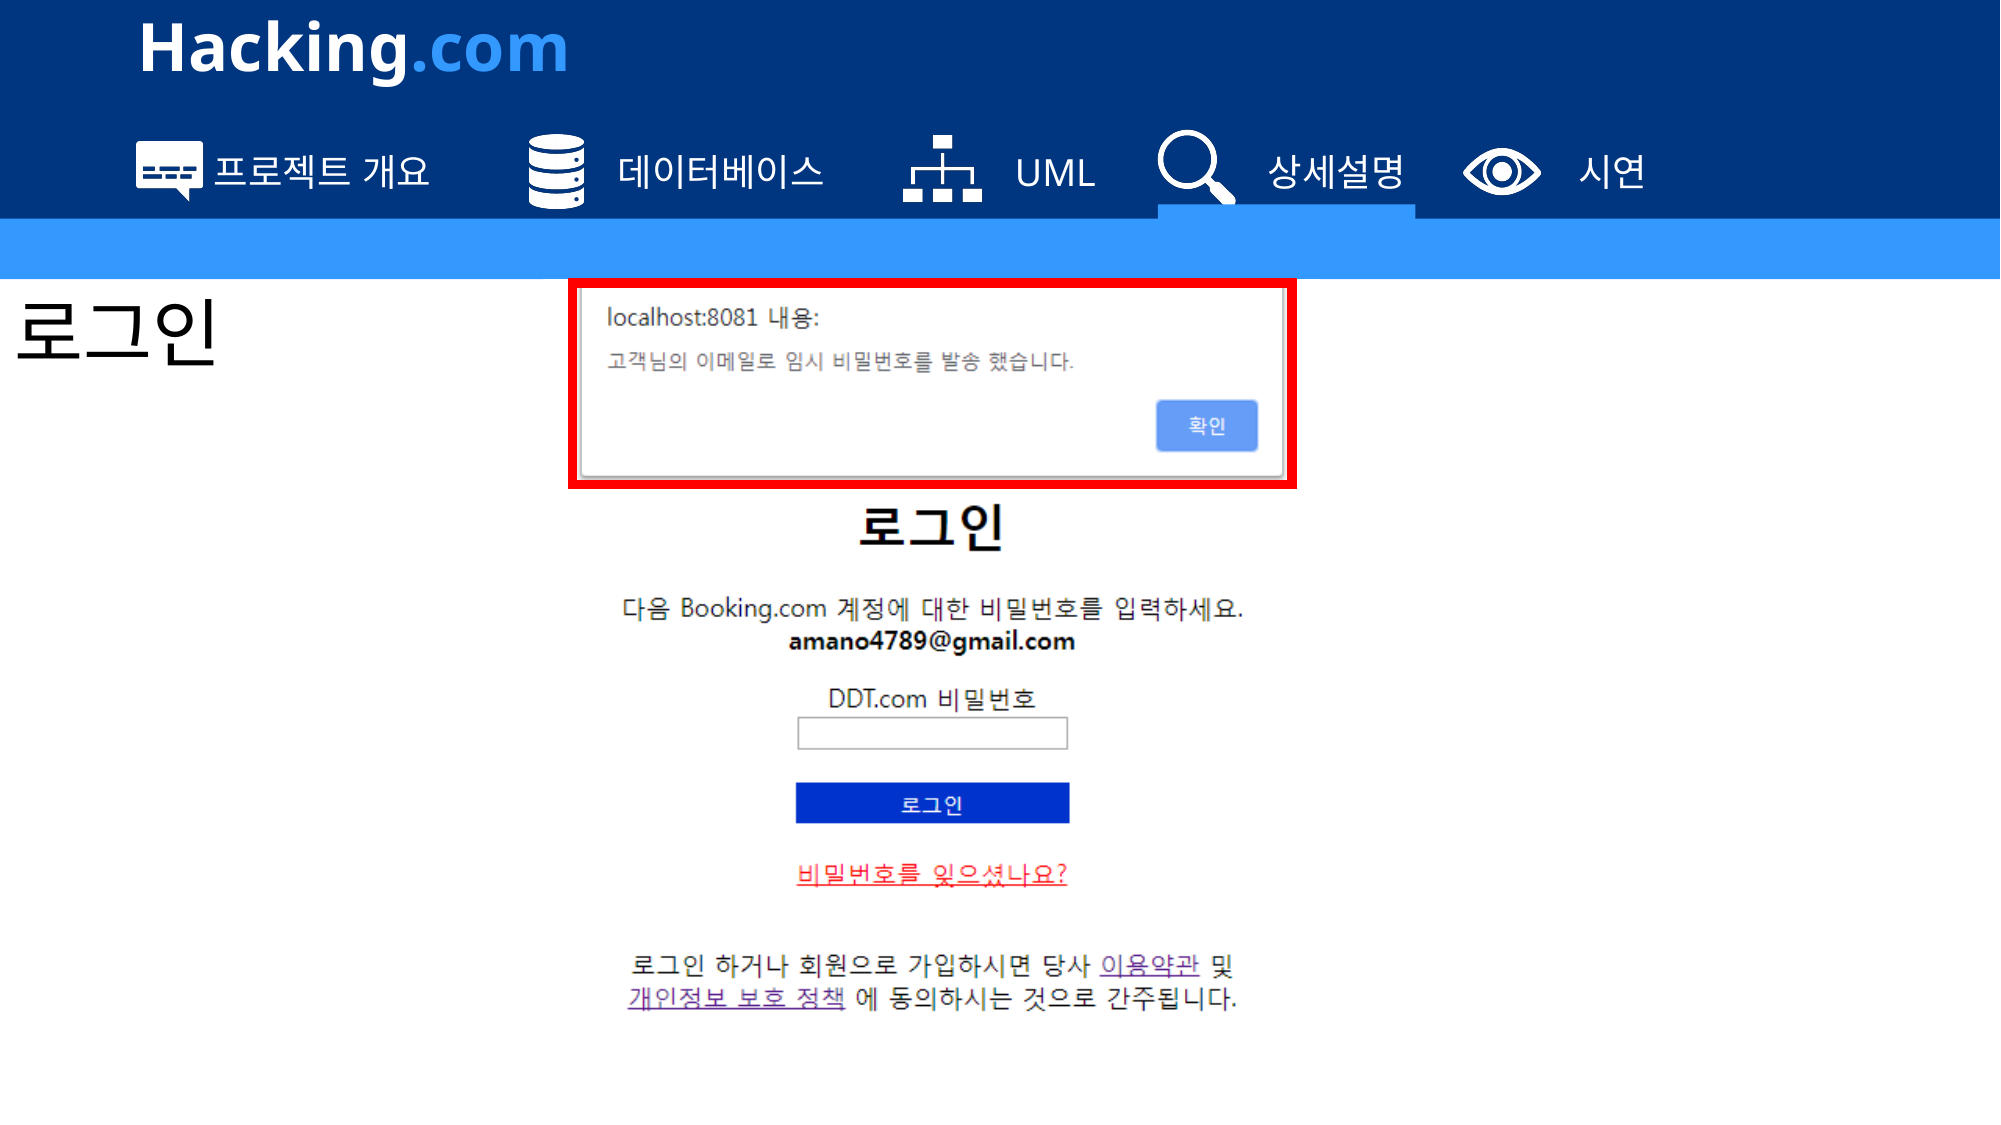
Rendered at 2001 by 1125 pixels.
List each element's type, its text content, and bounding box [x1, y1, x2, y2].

picture [0, 0, 2000, 219]
picture [543, 279, 1320, 1041]
text_box 로그인 [0, 279, 277, 384]
text_box [0, 219, 2000, 280]
